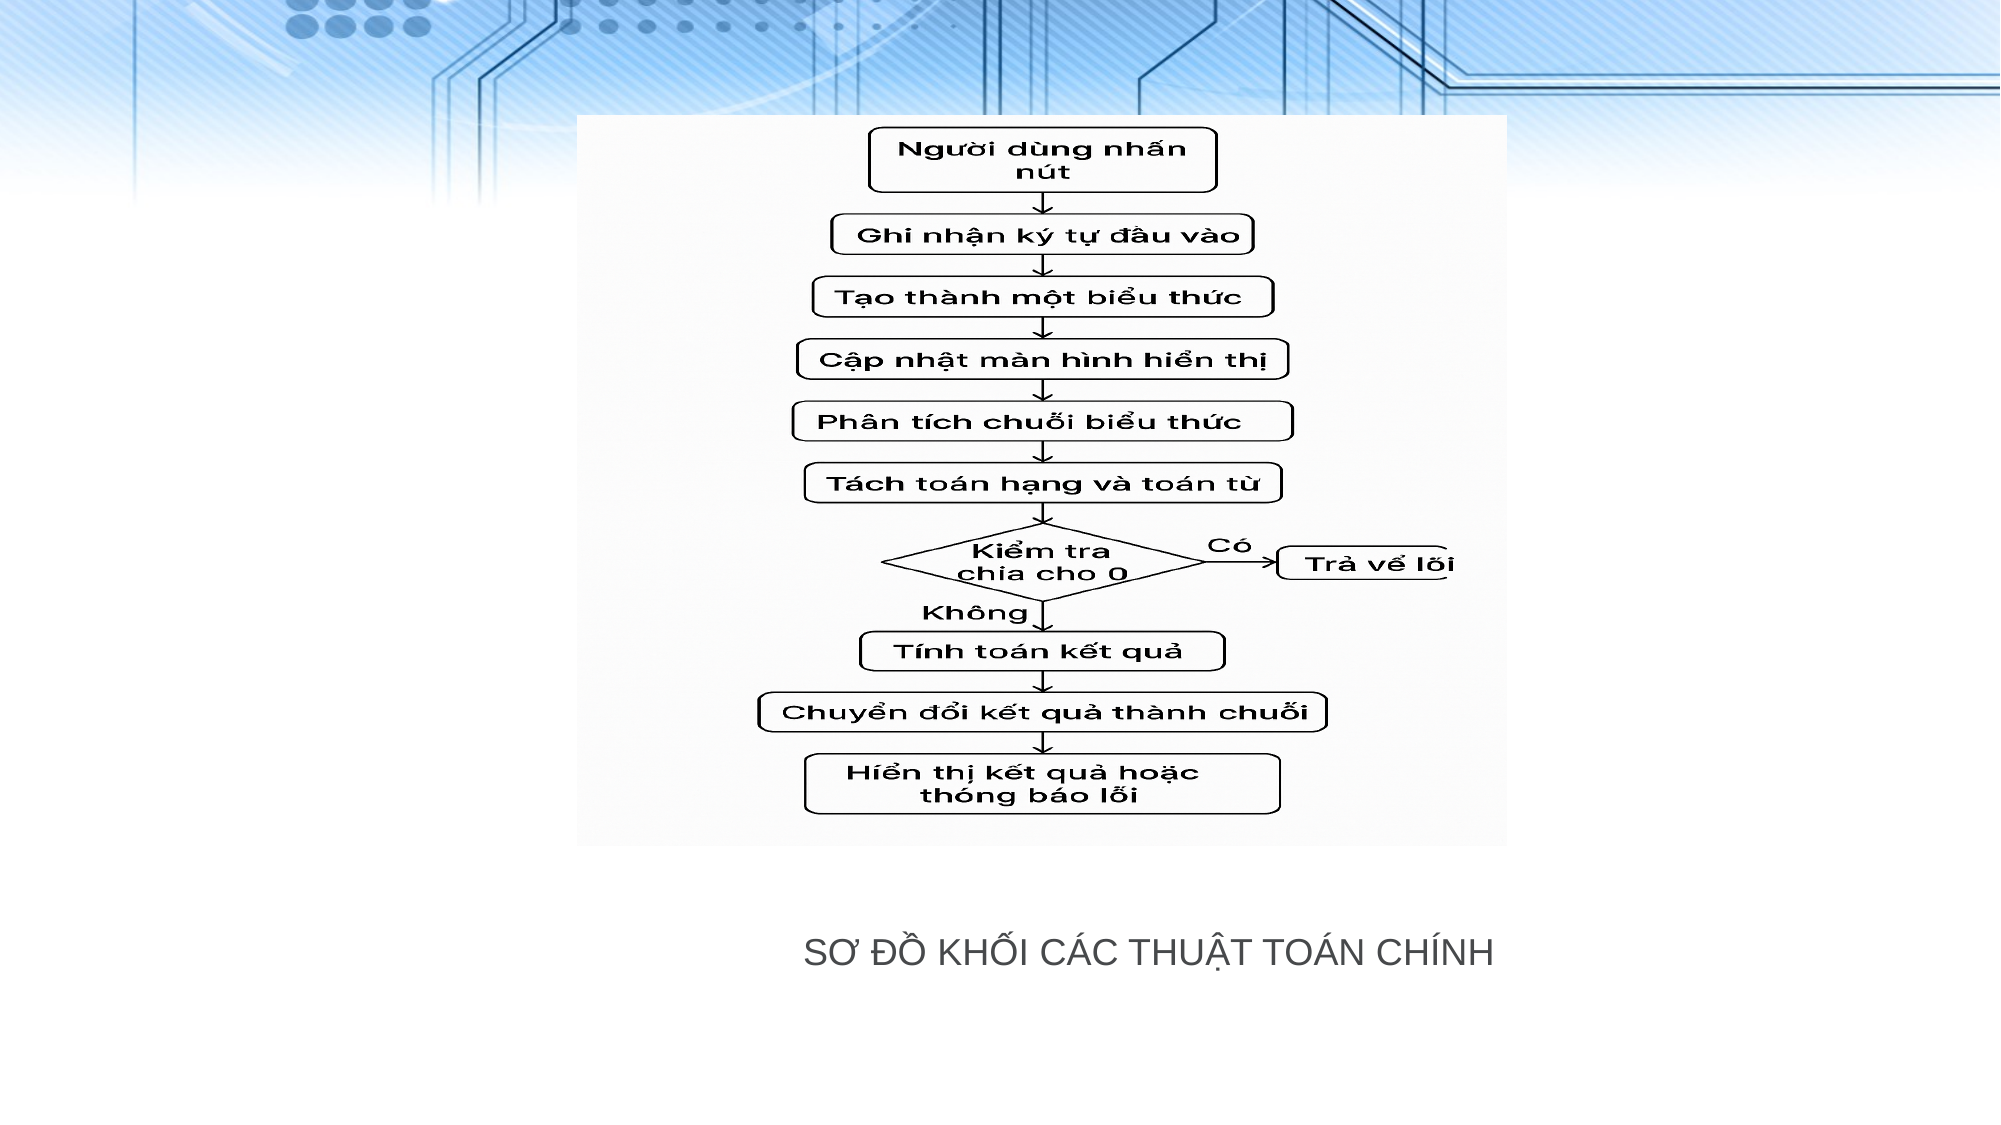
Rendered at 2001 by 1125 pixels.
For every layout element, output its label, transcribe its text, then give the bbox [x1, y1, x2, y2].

picture [0, 0, 2000, 846]
text_box SƠ ĐỒ KHỐI CÁC THUẬT TOÁN CHÍNH [677, 920, 1632, 981]
